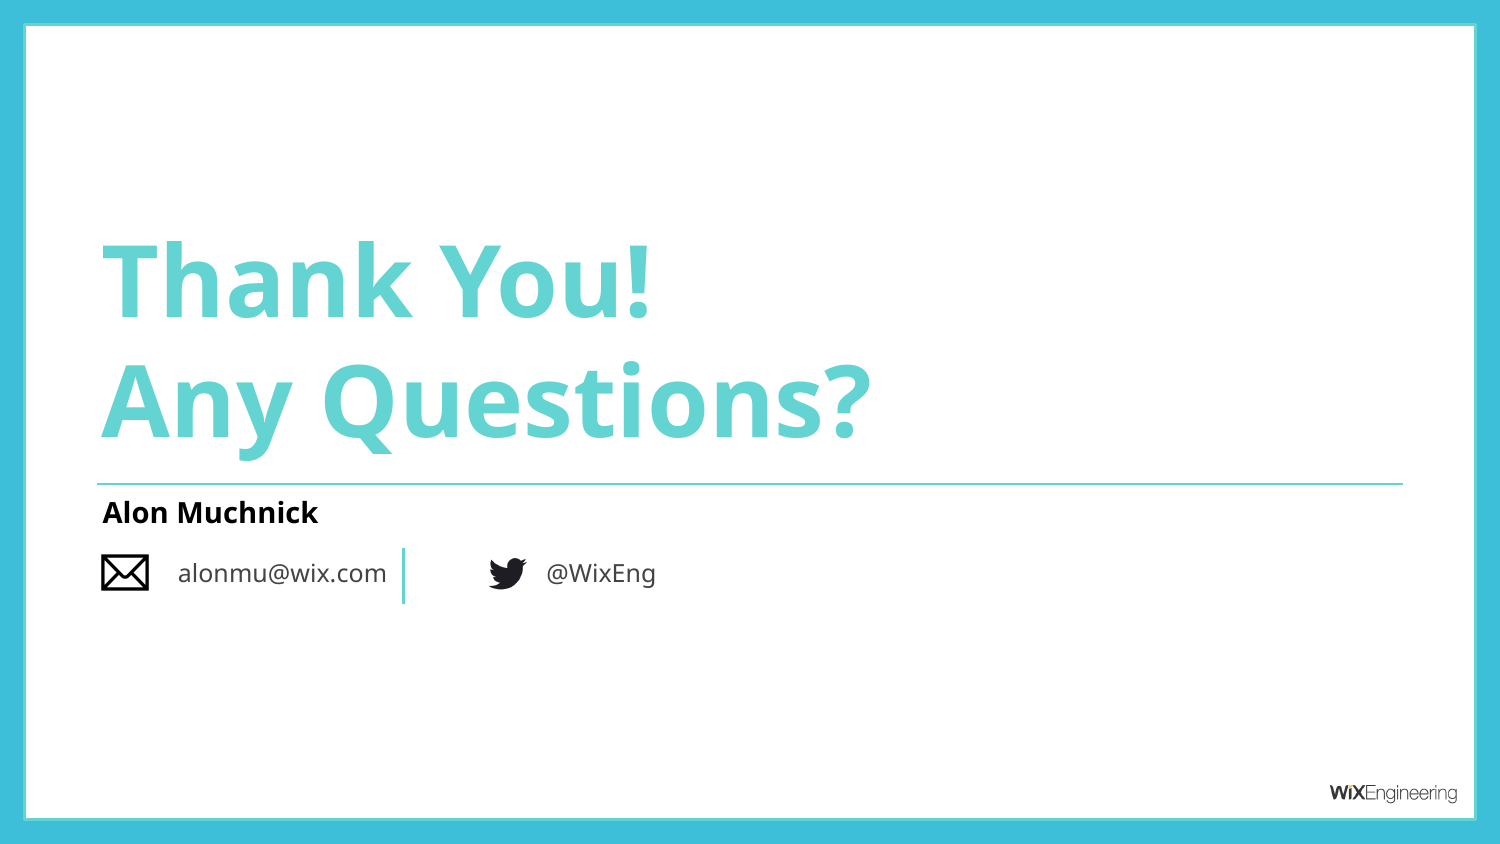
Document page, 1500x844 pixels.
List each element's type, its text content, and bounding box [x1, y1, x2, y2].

picture [87, 534, 164, 611]
picture [468, 534, 545, 611]
picture [1322, 775, 1466, 810]
subtitle Alon Muchnick [86, 471, 541, 553]
subtitle @WixEng [550, 544, 742, 601]
text_box Thank You! Any Questions? [86, 202, 1371, 467]
subtitle alonmu@wix.com [167, 544, 405, 601]
